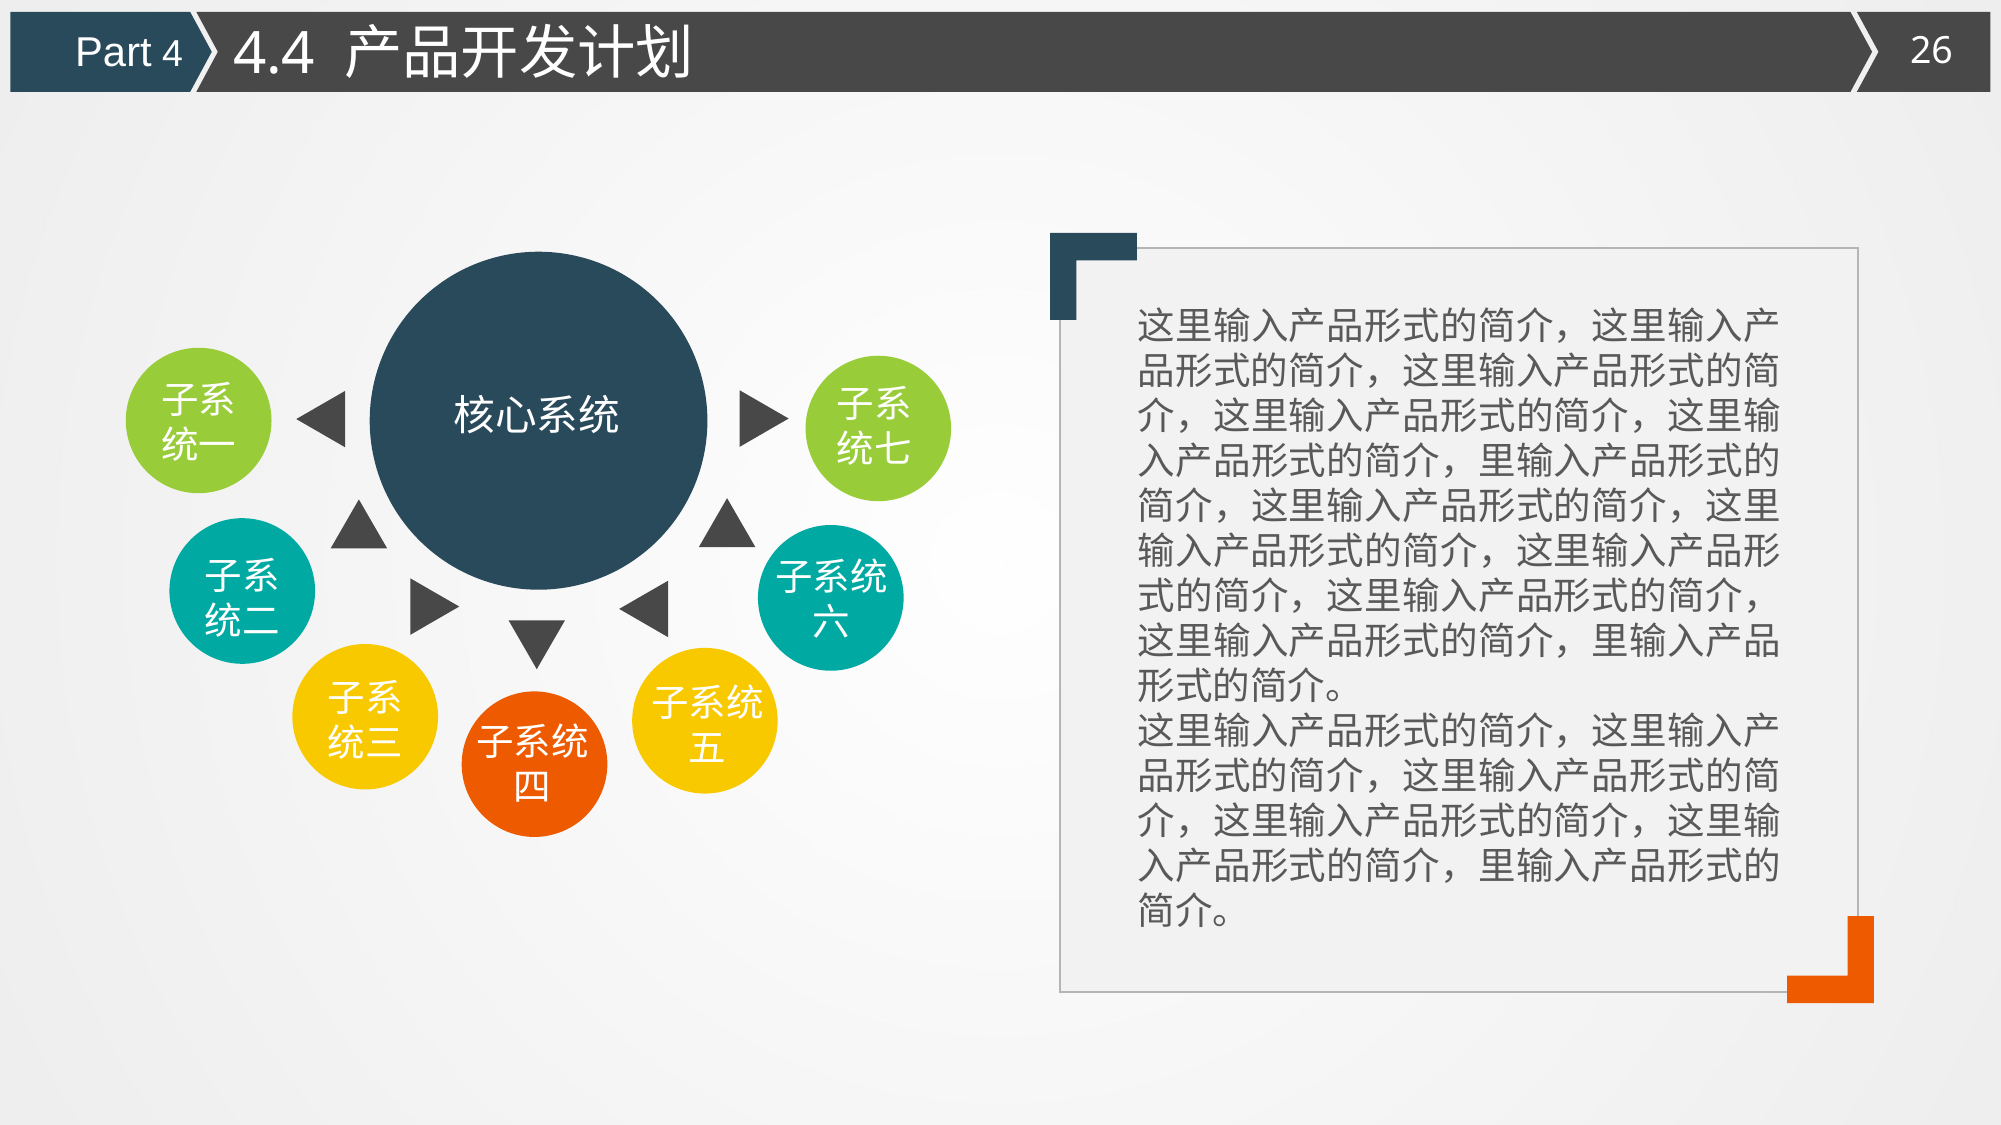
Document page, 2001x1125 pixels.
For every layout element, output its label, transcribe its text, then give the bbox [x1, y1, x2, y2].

text_box [330, 499, 364, 549]
text_box [508, 620, 566, 670]
text_box 4.4 产品开发计划 [218, 7, 1046, 93]
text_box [117, 339, 280, 502]
text_box 这里输入产品形式的简介，这里输入产品形式的简介，这里输入产品形式的简介，这里输入产品形式的简介，这里输入产品形式的简介，里输入产品形式的简介，这里输入产品形式的简介，这里输入产品形式的简介，这里输入产品形式的简介，这里输入产品形式的简介，这里输入产品形式的简介，里输入产品形式的简介。 这里输入产品形式的简介，这里输入产品形式的简介，这里输入产品形式的简介，这里输入产品形式的简介，这里输入产品形式的简介，里输入产品形式的简介。 [1122, 294, 1796, 940]
text_box Part 4 [22, 17, 198, 83]
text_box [797, 347, 959, 510]
text_box [1050, 232, 1137, 320]
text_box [624, 640, 786, 802]
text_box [453, 683, 616, 845]
picture [0, 0, 2001, 1125]
text_box [739, 390, 789, 447]
text_box [296, 390, 346, 448]
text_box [284, 635, 447, 798]
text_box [369, 251, 708, 590]
text_box [713, 498, 744, 548]
text_box [1787, 916, 1874, 1004]
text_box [749, 516, 913, 680]
text_box [1060, 247, 1858, 992]
text_box [410, 599, 460, 634]
text_box [619, 599, 669, 638]
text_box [161, 510, 323, 672]
